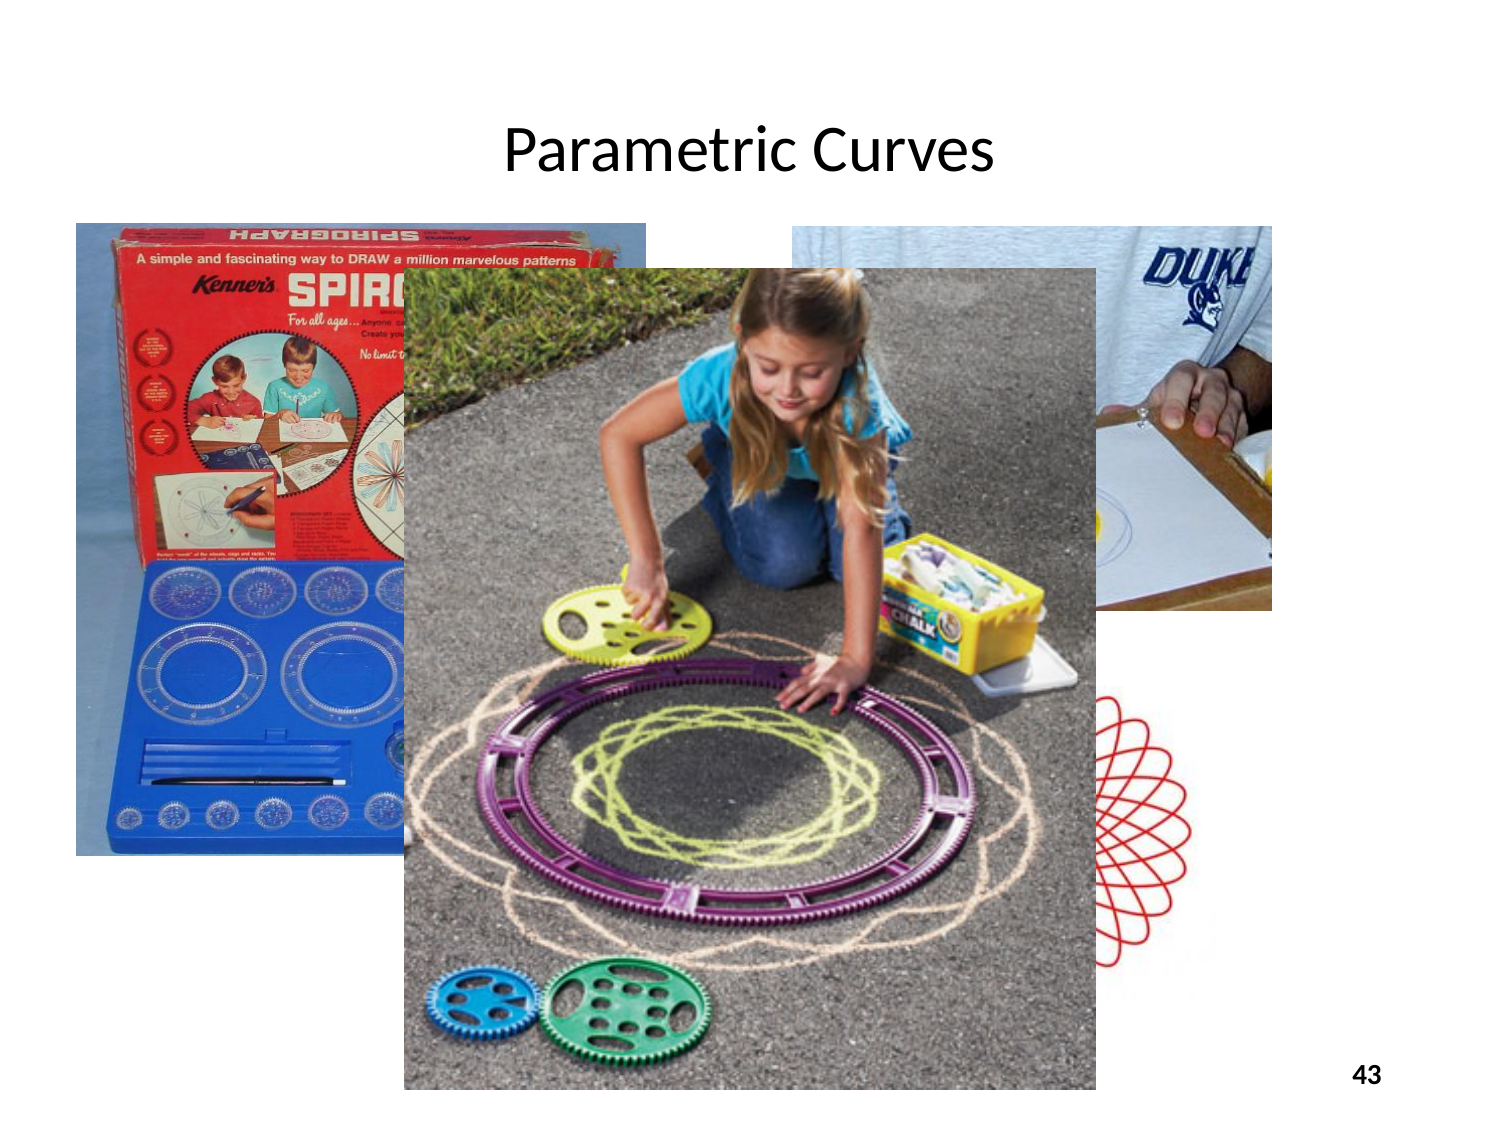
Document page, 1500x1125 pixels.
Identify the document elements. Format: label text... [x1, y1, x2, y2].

slide_number 43 [1059, 1042, 1397, 1103]
picture [76, 223, 1272, 1090]
title Parametric Curves [103, 59, 1397, 241]
